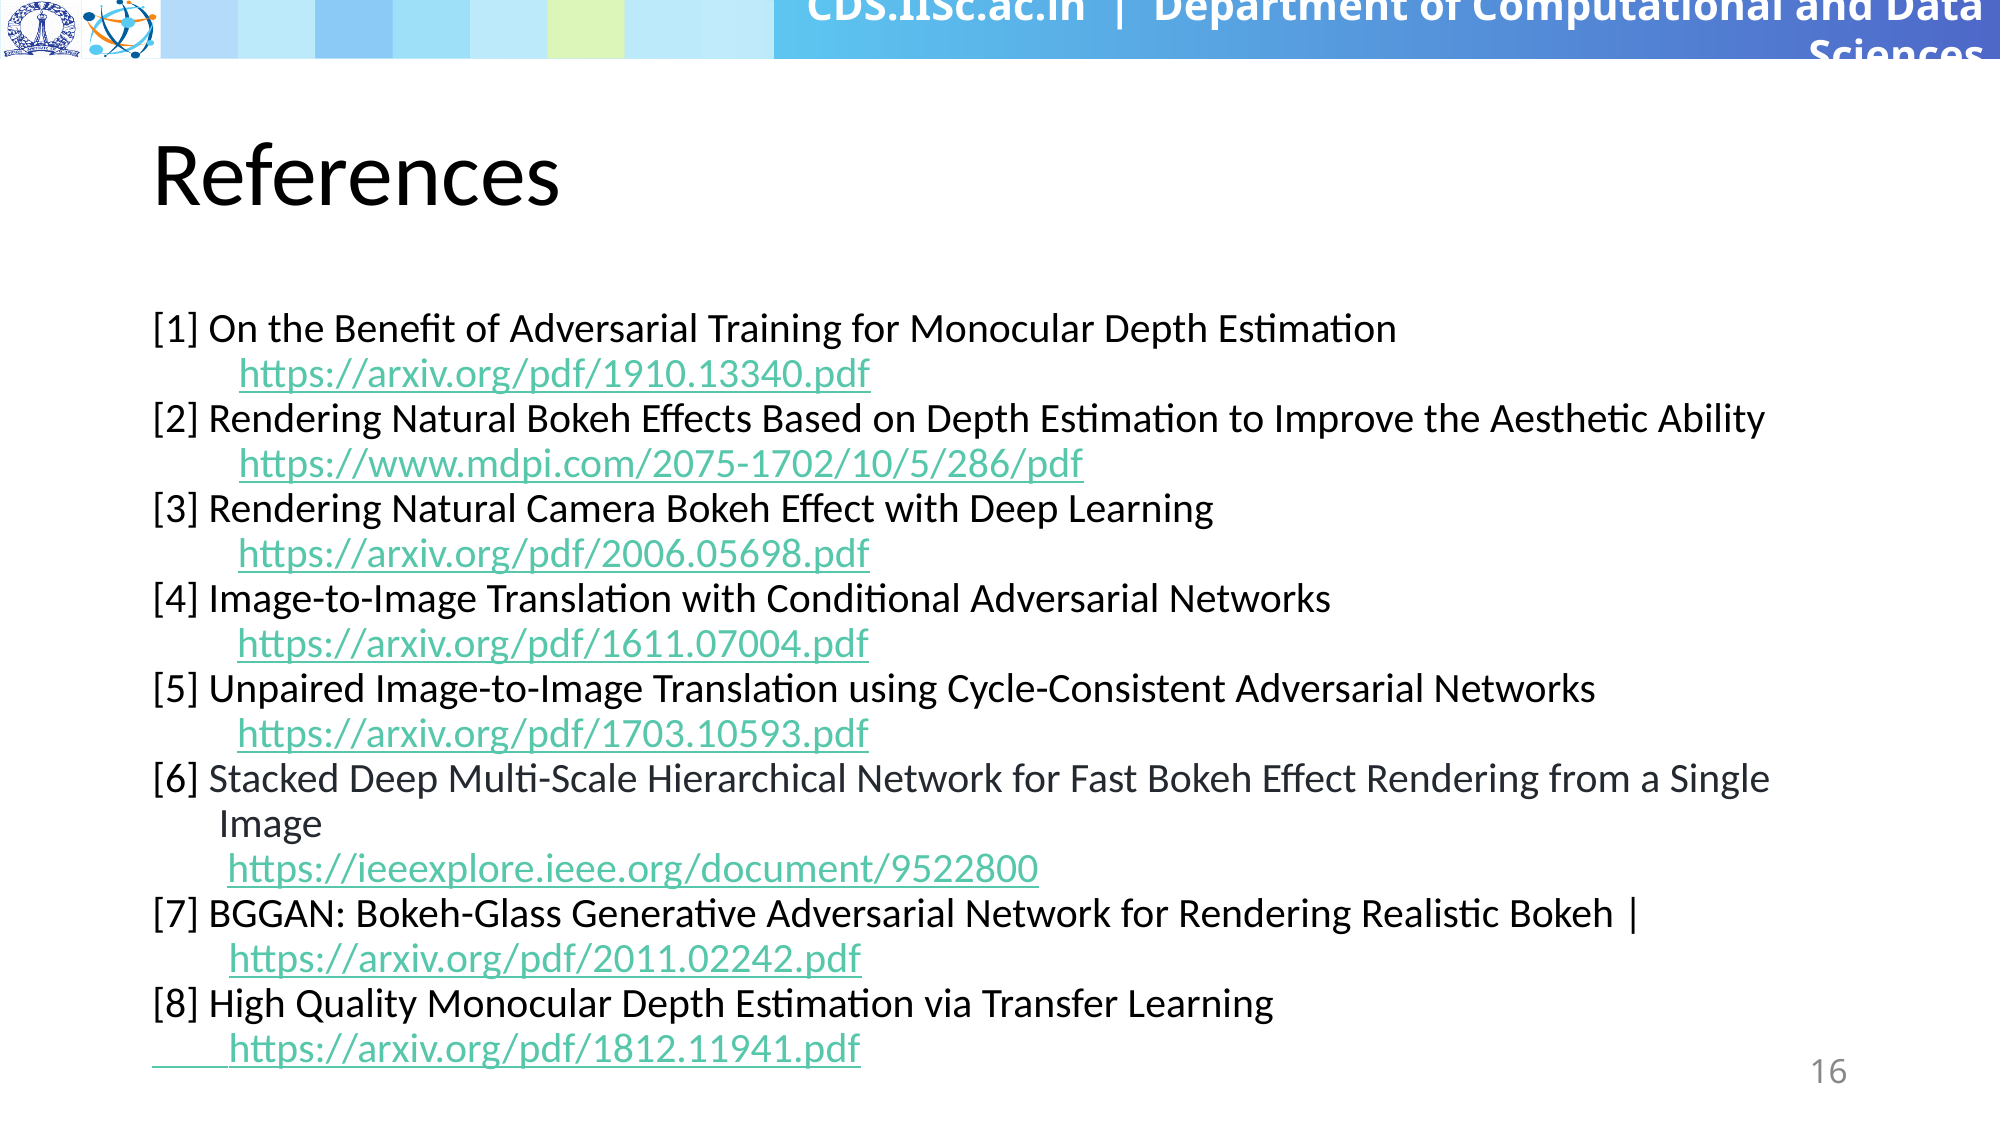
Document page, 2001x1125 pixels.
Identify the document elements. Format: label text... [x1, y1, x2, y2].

picture [1, 0, 81, 59]
slide_number 16 [1664, 1042, 1863, 1103]
list [1] On the Benefit of Adversarial Training for Monocular Depth Estimation https://arxiv.org/pdf/1910.13340.pdf [2] Rendering Natural Bokeh Effects Based on Depth Estimation to Improve the Aesthetic Ability https://www.mdpi.com/2075-1702/10/5/286/pdf [3] Rendering Natural Camera Bokeh Effect with Deep Learning https://arxiv.org/pdf/2006.05698.pdf [4] Image-to-Image Translation with Conditional Adversarial Networks https://arxiv.org/pdf/1611.07004.pdf [5] Unpaired Image-to-Image Translation using Cycle-Consistent Adversarial Networks https://arxiv.org/pdf/1703.10593.pdf [6] Stacked Deep Multi-Scale Hierarchical Network for Fast Bokeh Effect Rendering from a Single Image https://ieeexplore.ieee.org/document/9522800 [7] BGGAN: Bokeh-Glass Generative Adversarial Network for Rendering Realistic Bokeh | https://arxiv.org/pdf/2011.02242.pdf [8] High Quality Monocular Depth Estimation via Transfer Learning https://arxiv.org/pdf/1812.11941.pdf [137, 299, 1863, 1043]
title References [137, 66, 1863, 285]
